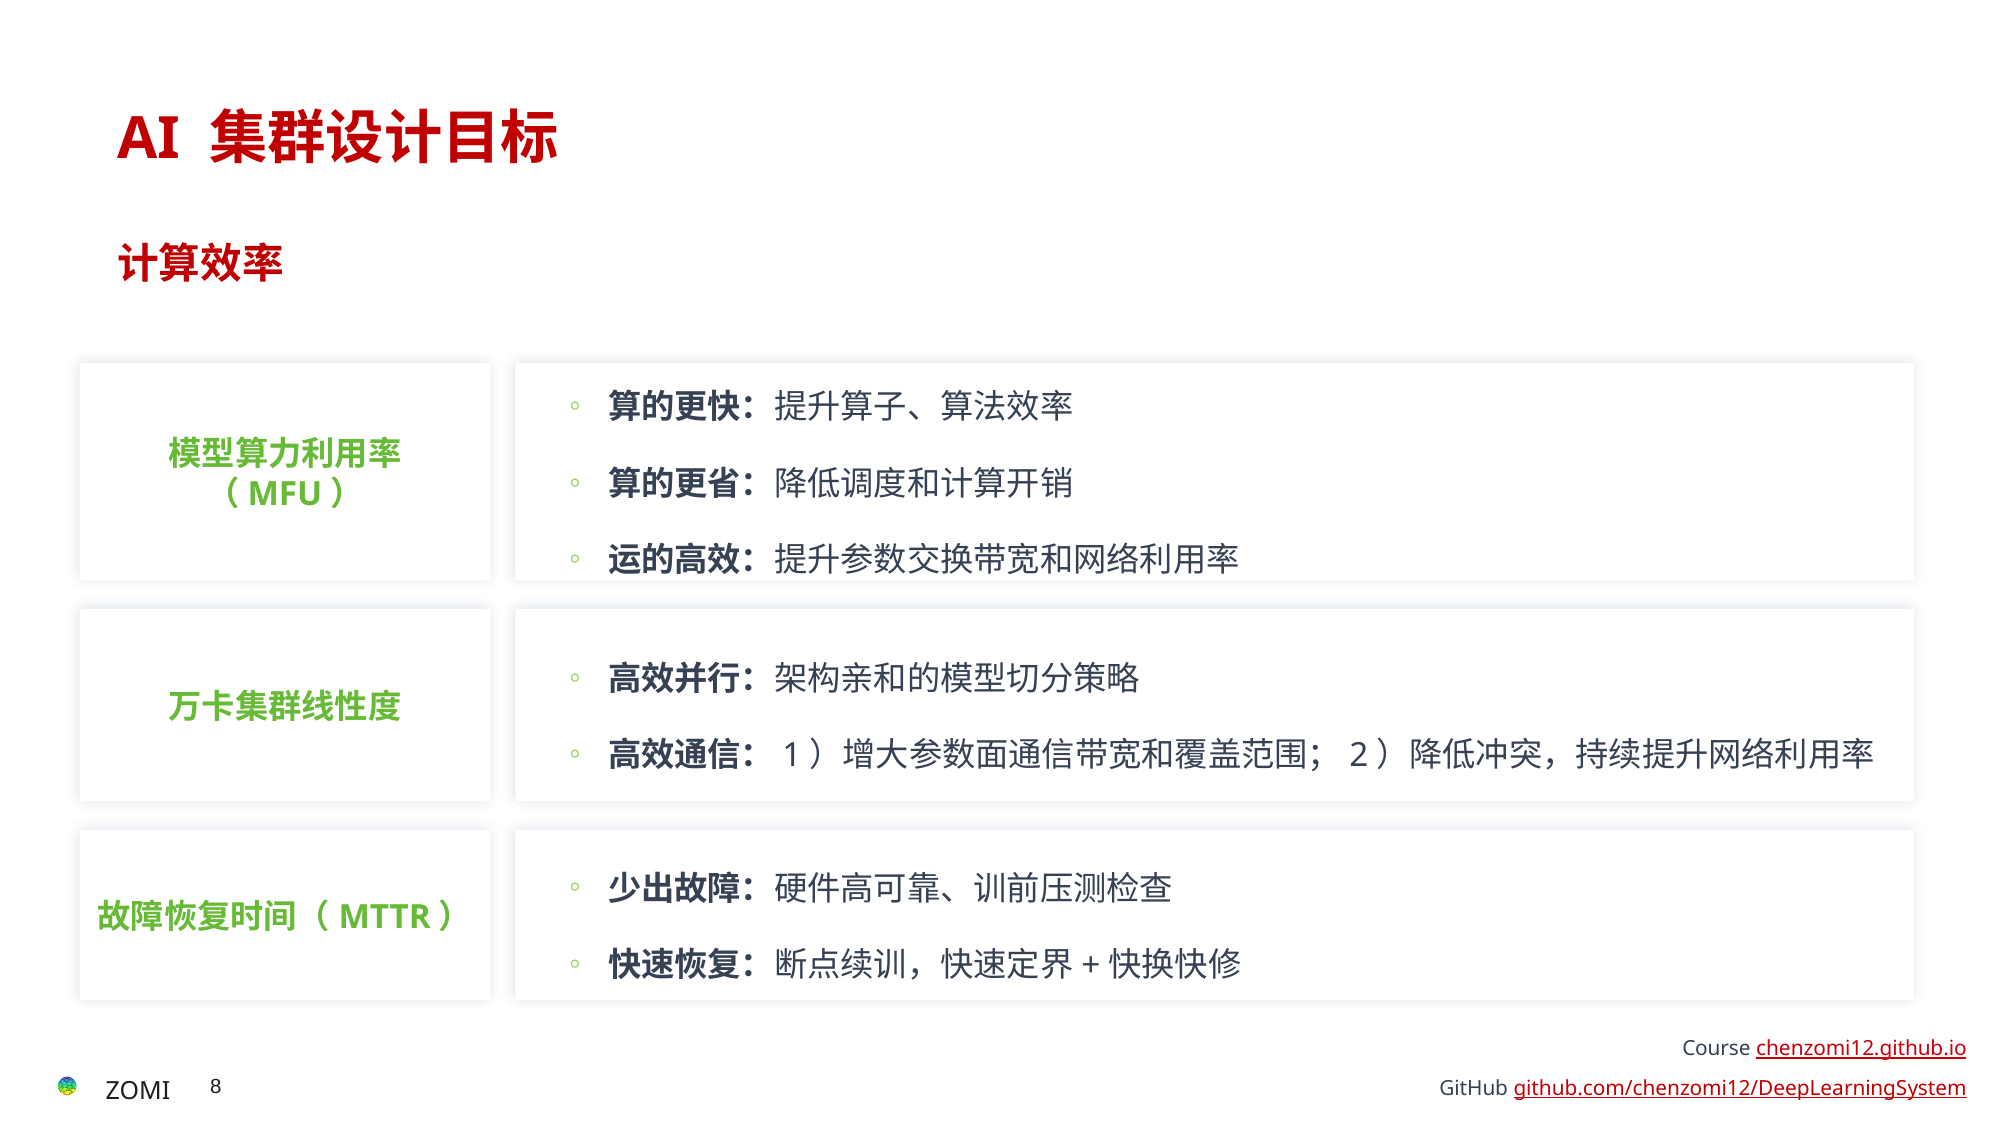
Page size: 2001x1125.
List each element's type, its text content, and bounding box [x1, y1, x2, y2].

text_box 万卡集群线性度 [79, 608, 491, 802]
picture [58, 1077, 76, 1095]
text_box 少出故障：硬件高可靠、训前压测检查 快速恢复：断点续训，快速定界+快换快修 [515, 829, 1915, 1000]
text_box 算的更快：提升算子、算法效率 算的更省：降低调度和计算开销 运的高效：提升参数交换带宽和网络利用率 [515, 363, 1915, 581]
text_box 模型算力利用率（MFU） [79, 363, 491, 581]
text_box 故障恢复时间（MTTR） [79, 829, 491, 1000]
title AI 集群设计目标 [102, 85, 1901, 183]
text_box 高效并行：架构亲和的模型切分策略 高效通信：1）增大参数面通信带宽和覆盖范围；2）降低冲突，持续提升网络利用率 [515, 608, 1915, 802]
